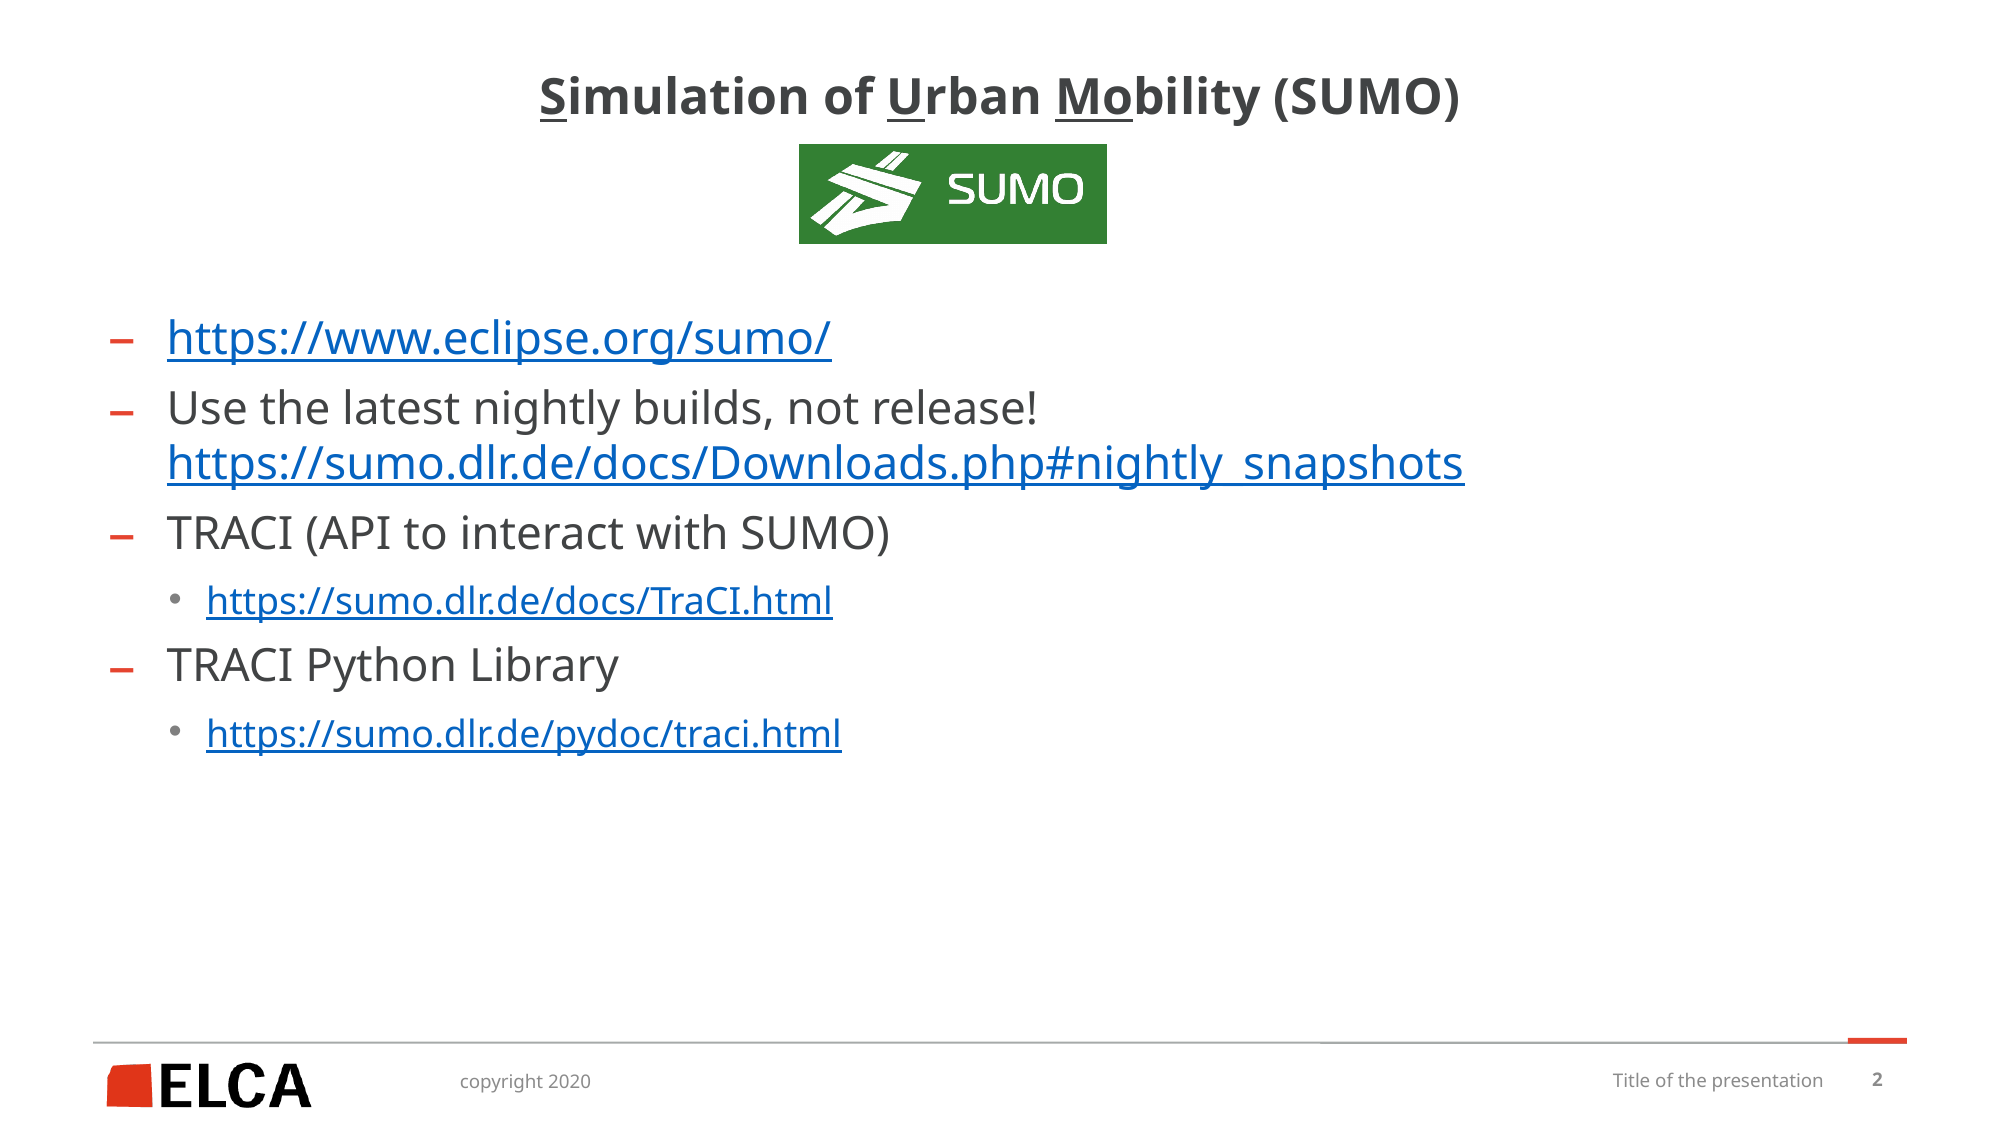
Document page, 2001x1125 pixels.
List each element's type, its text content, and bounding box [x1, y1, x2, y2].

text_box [799, 145, 1107, 244]
slide_number 2 [1847, 1058, 1907, 1102]
list https://www.eclipse.org/sumo/ Use the latest nightly builds, not release! https://sumo.dlr.de/docs/Downloads.php#nightly_snapshots TRACI (API to interact with SUMO) https://sumo.dlr.de/docs/TraCI.html TRACI Python Library https://sumo.dlr.de/pydoc/traci.html [93, 302, 1907, 1024]
footer Title of the presentation [418, 1058, 1853, 1104]
title Simulation of Urban Mobility (SUMO) [93, 51, 1907, 144]
picture [102, 1058, 315, 1111]
